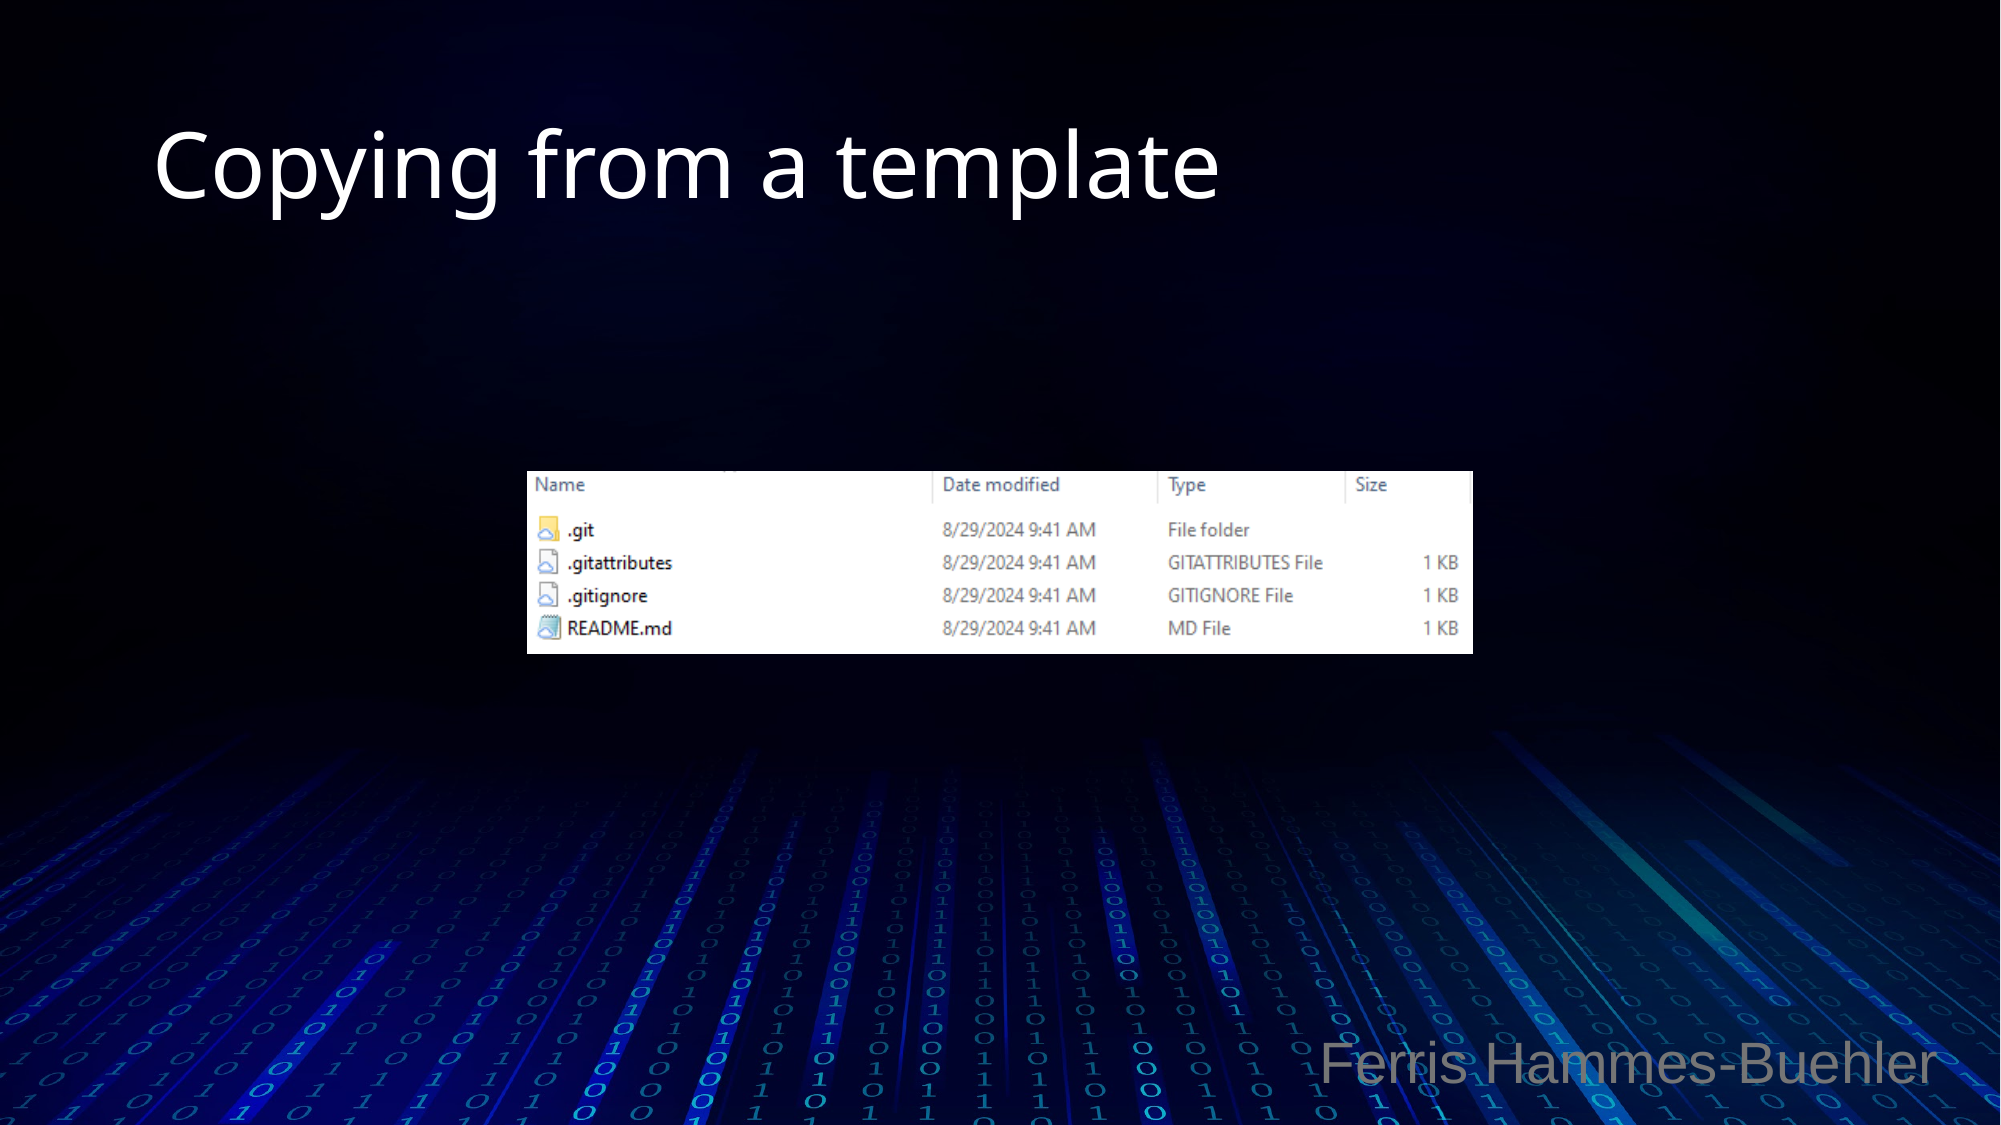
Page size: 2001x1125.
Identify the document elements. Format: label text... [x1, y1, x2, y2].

picture [0, 0, 2001, 1125]
text_box Ferris Hammes-Buehler [1304, 1009, 1968, 1111]
title Copying from a template [137, 59, 1863, 278]
